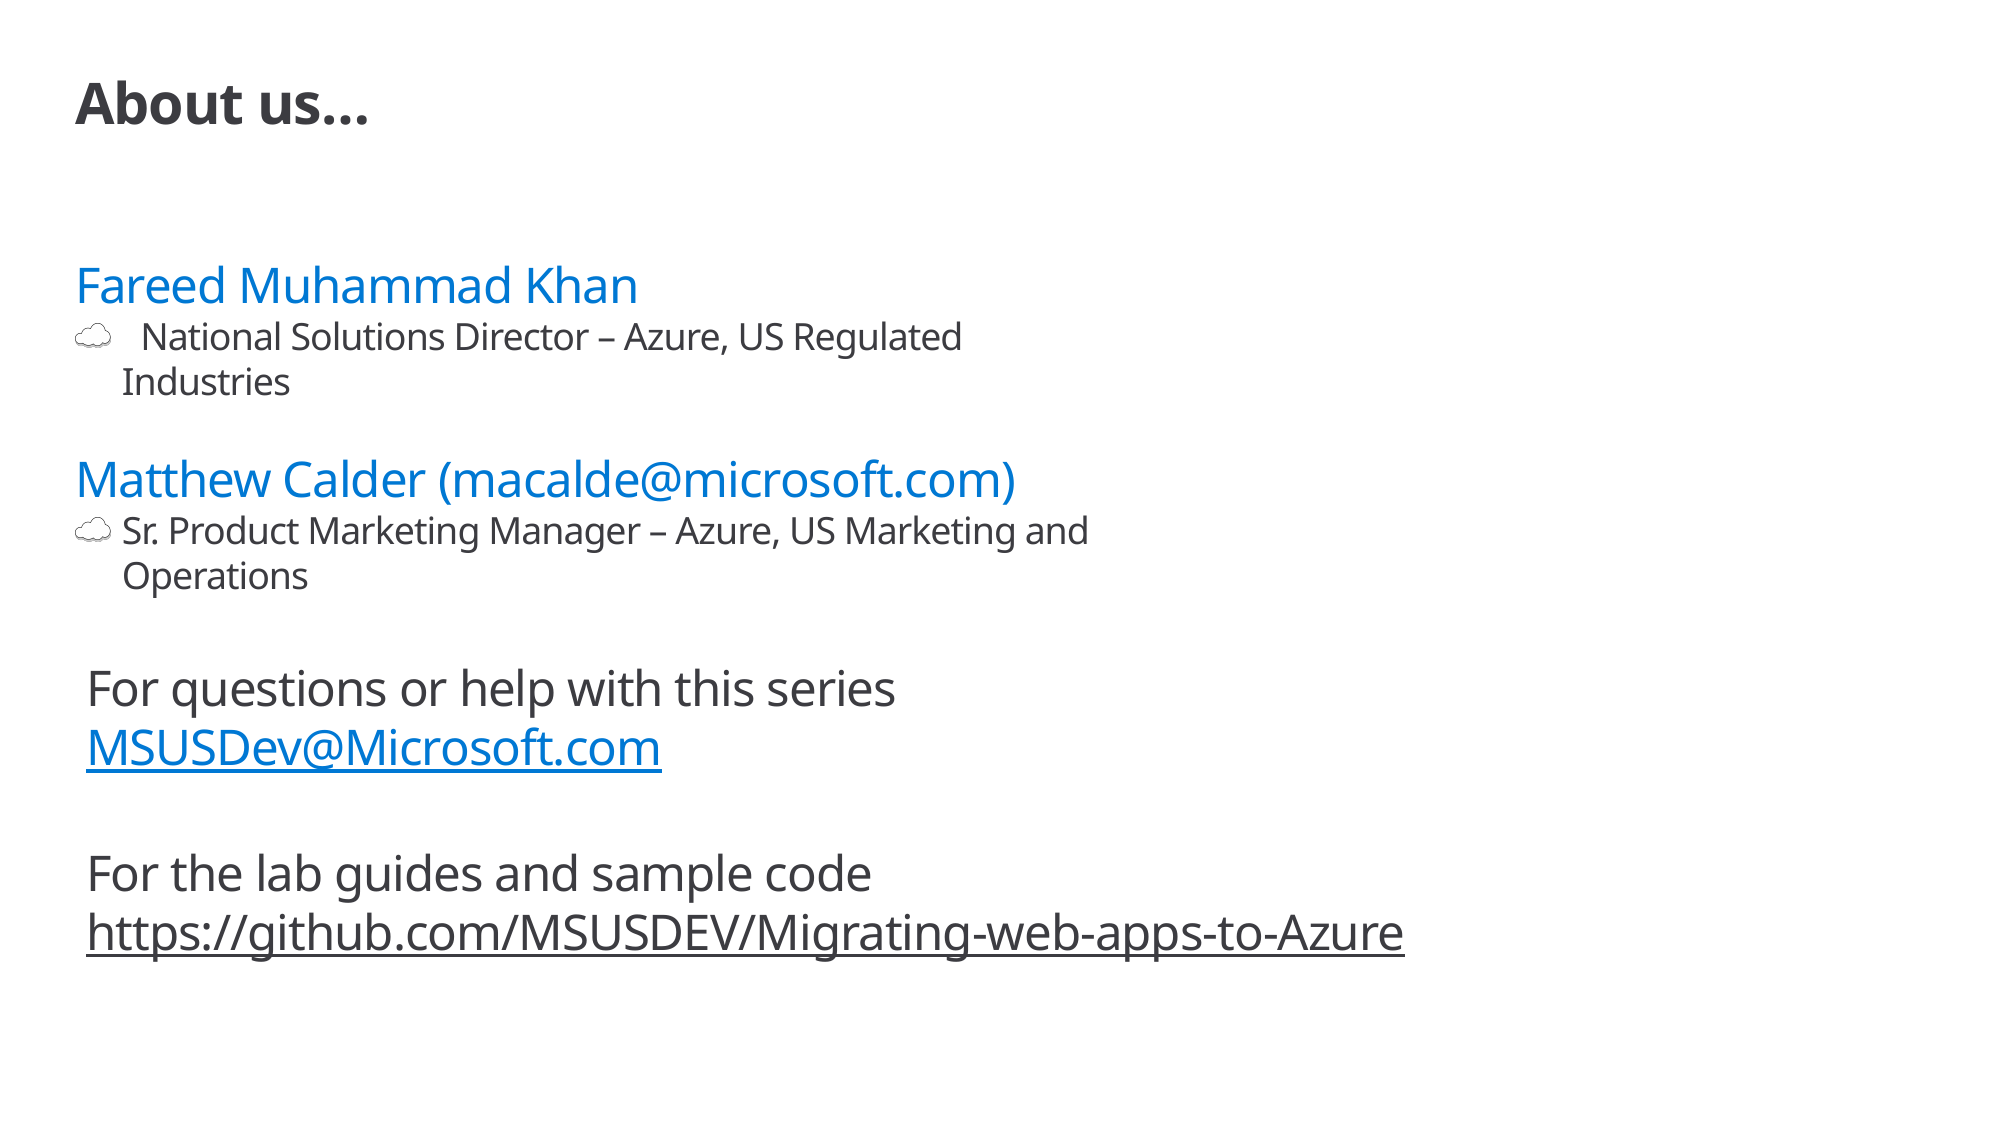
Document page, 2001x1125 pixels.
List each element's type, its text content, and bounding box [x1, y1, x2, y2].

picture [75, 323, 99, 348]
list Fareed Muhammad Khan National Solutions Director – Azure, US Regulated Industries Matthew Calder (macalde@microsoft.com) Sr. Product Marketing Manager – Azure, US Marketing and Operations [75, 254, 1132, 1061]
title About us… [75, 75, 1925, 194]
list For questions or help with this series MSUSDev@Microsoft.com For the lab guides and sample code https://github.com/MSUSDEV/Migrating-web-apps-to-Azure [86, 657, 1809, 1121]
picture [75, 517, 99, 542]
